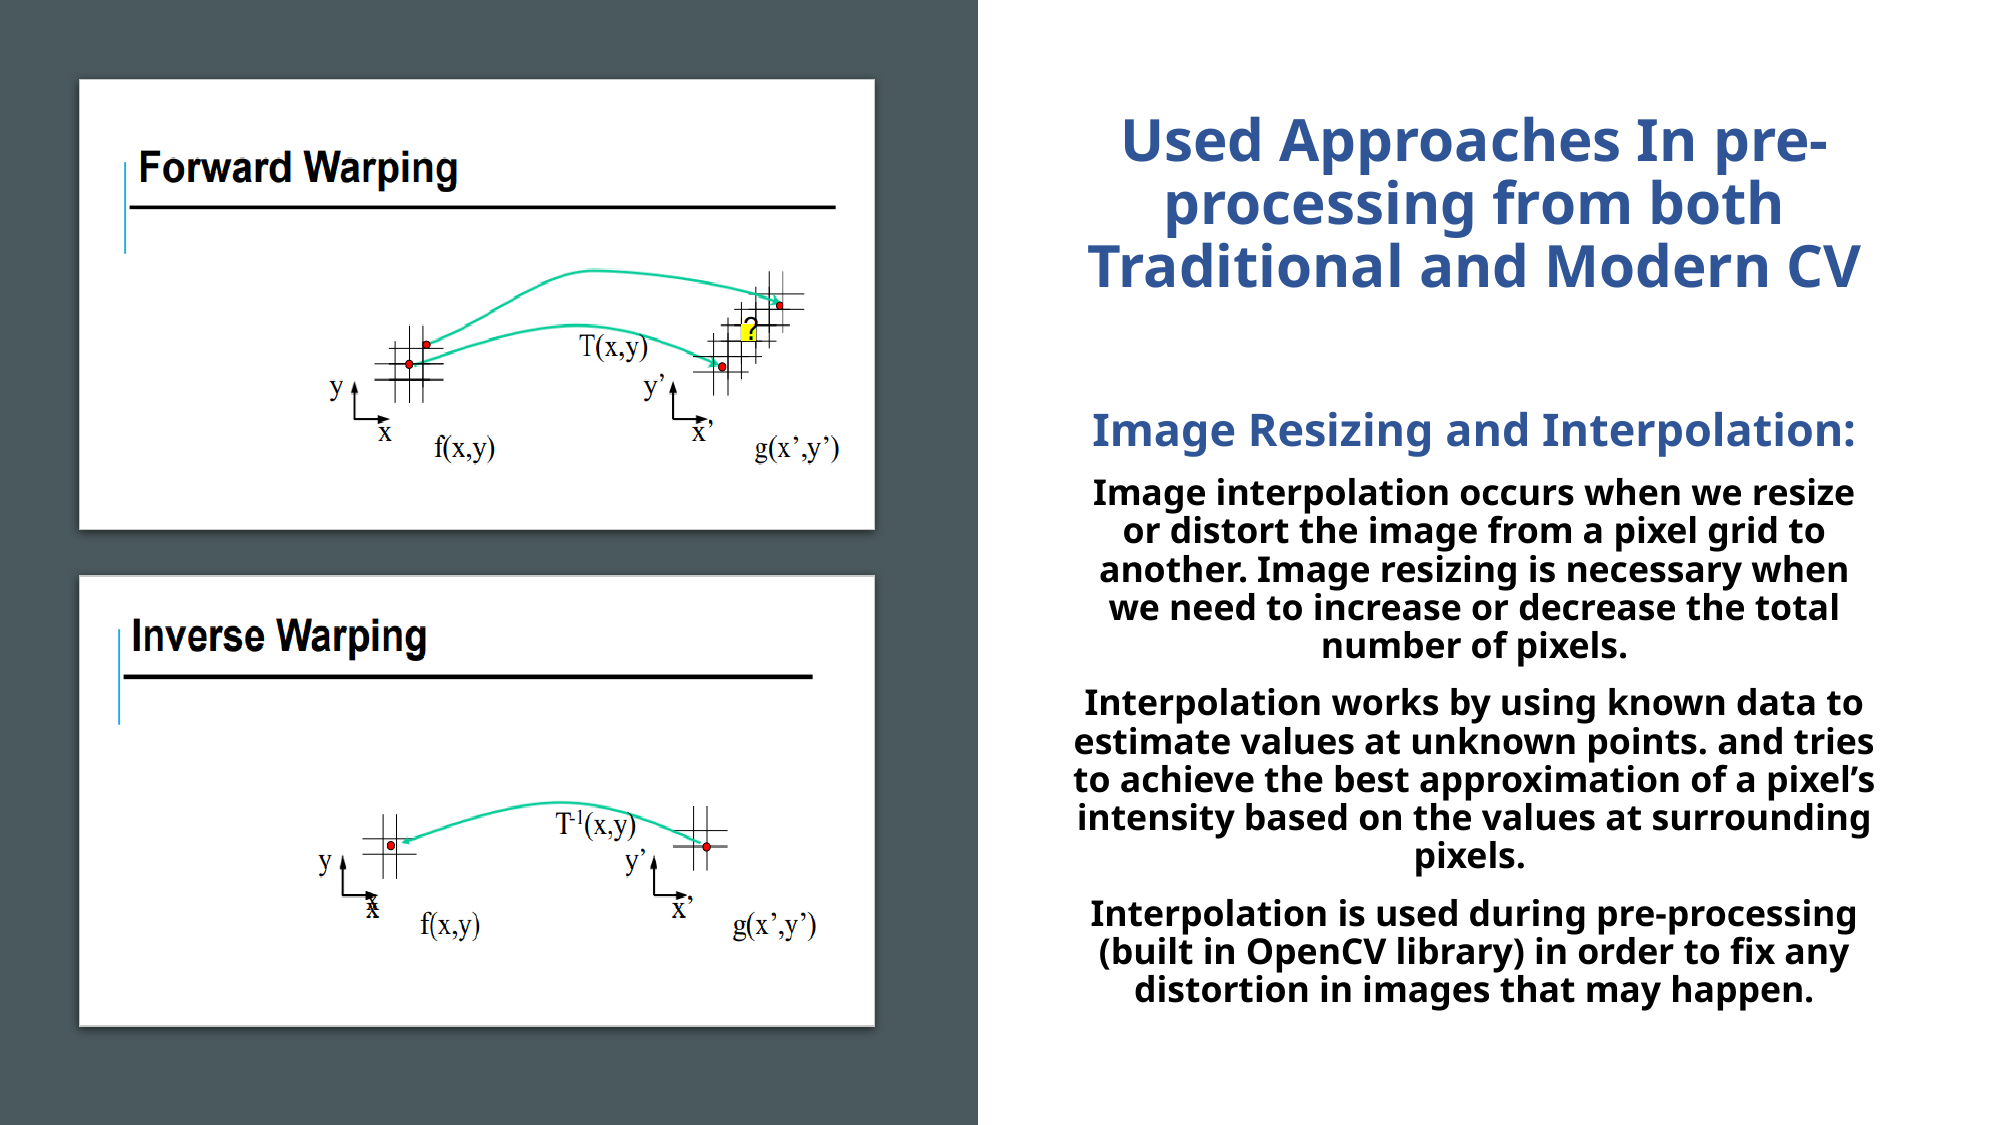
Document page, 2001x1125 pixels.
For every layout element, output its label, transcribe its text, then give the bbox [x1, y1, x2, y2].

list Image Resizing and Interpolation: Image interpolation occurs when we resize or distort the image from a pixel grid to another. Image resizing is necessary when we need to increase or decrease the total number of pixels. Interpolation works by using known data to estimate values at unknown points. and tries to achieve the best approximation of a pixel’s intensity based on the values at surrounding pixels. Interpolation is used during pre-processing (built in OpenCV library) in order to fix any distortion in images that may happen. [1056, 399, 1893, 1021]
picture [117, 608, 837, 978]
text_box [78, 78, 875, 530]
text_box [78, 575, 875, 1027]
picture [122, 117, 856, 492]
title Used Approaches In pre-processing from both Traditional and Modern CV [1056, 103, 1893, 379]
text_box [0, 0, 979, 1125]
